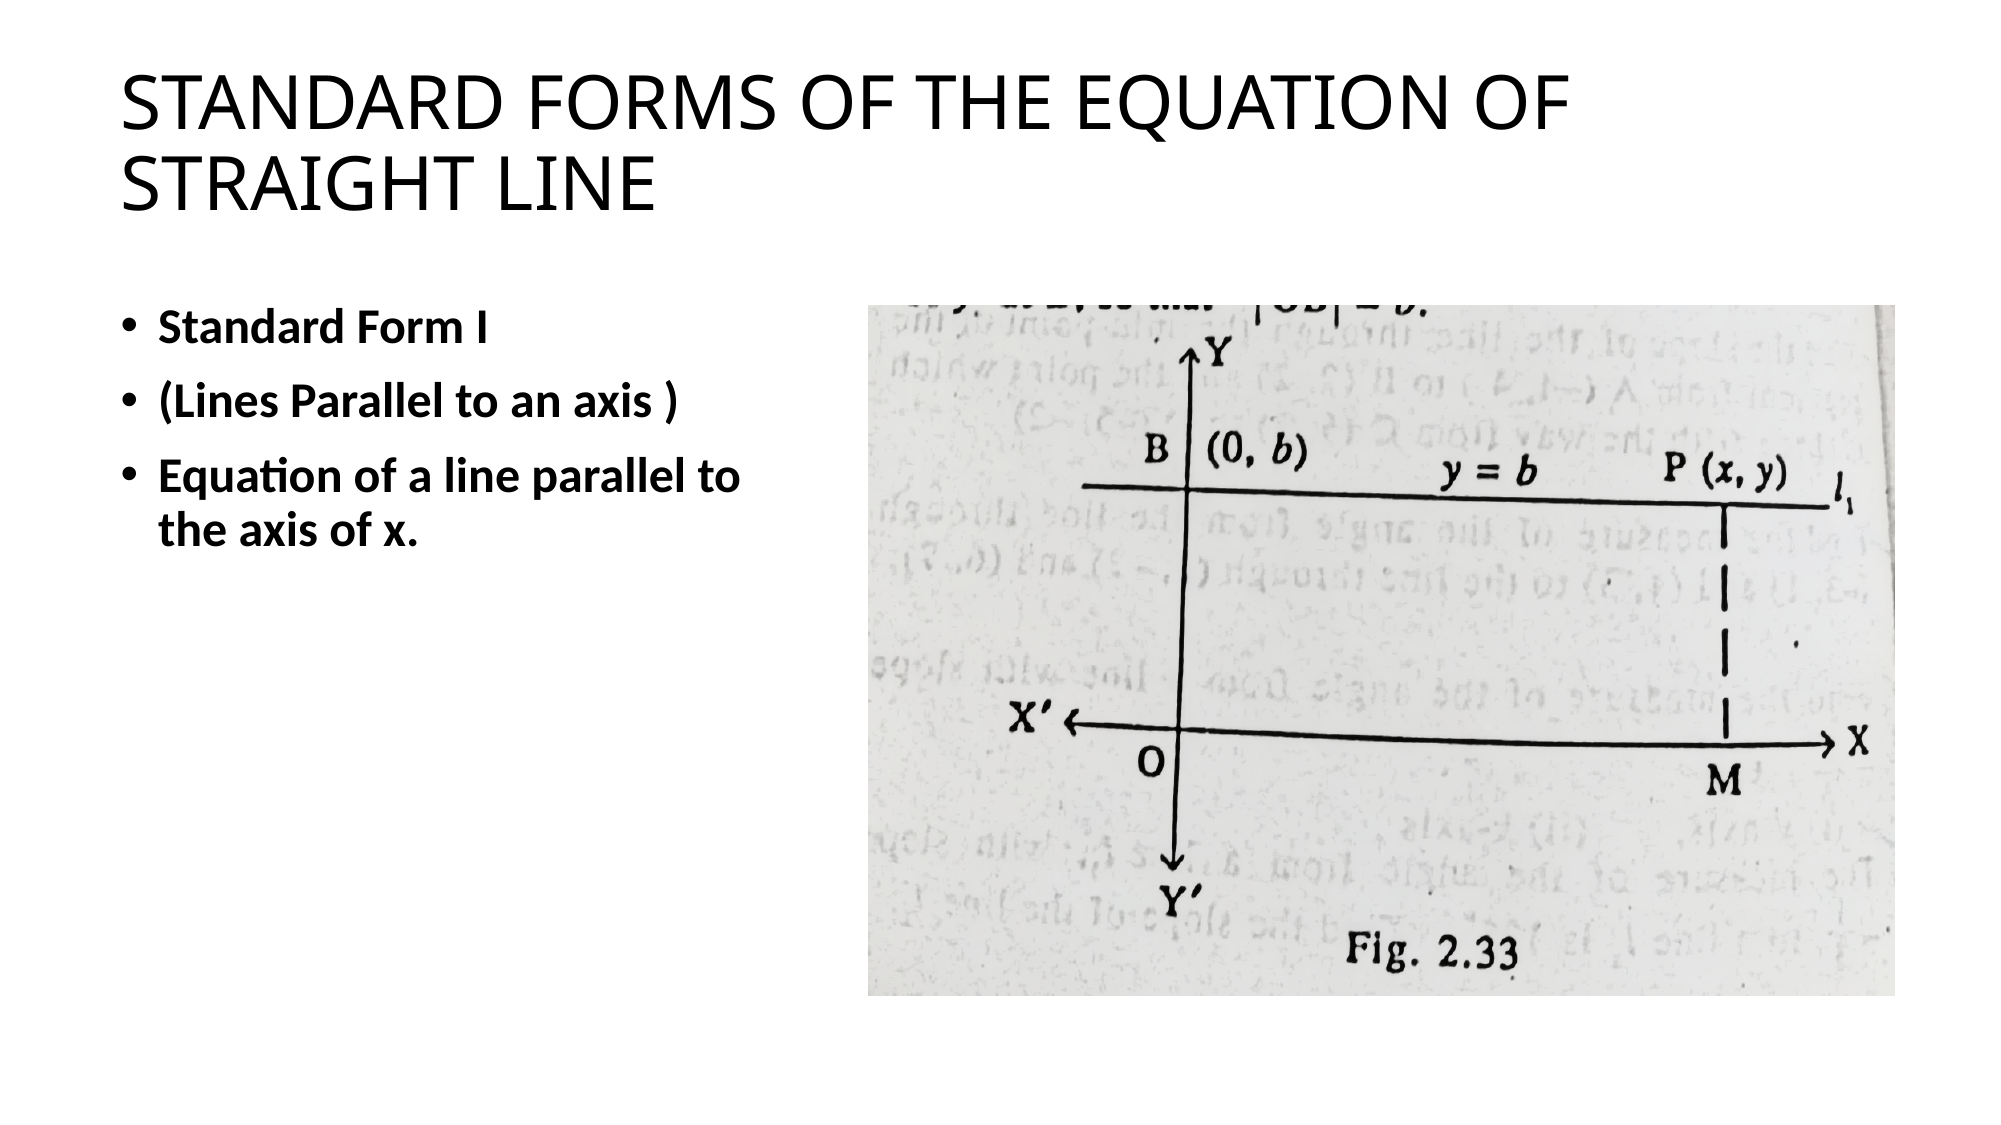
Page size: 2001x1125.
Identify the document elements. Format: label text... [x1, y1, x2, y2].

picture [868, 305, 1895, 996]
title STANDARD FORMS OF THE EQUATION OF STRAIGHT LINE [105, 52, 1895, 240]
